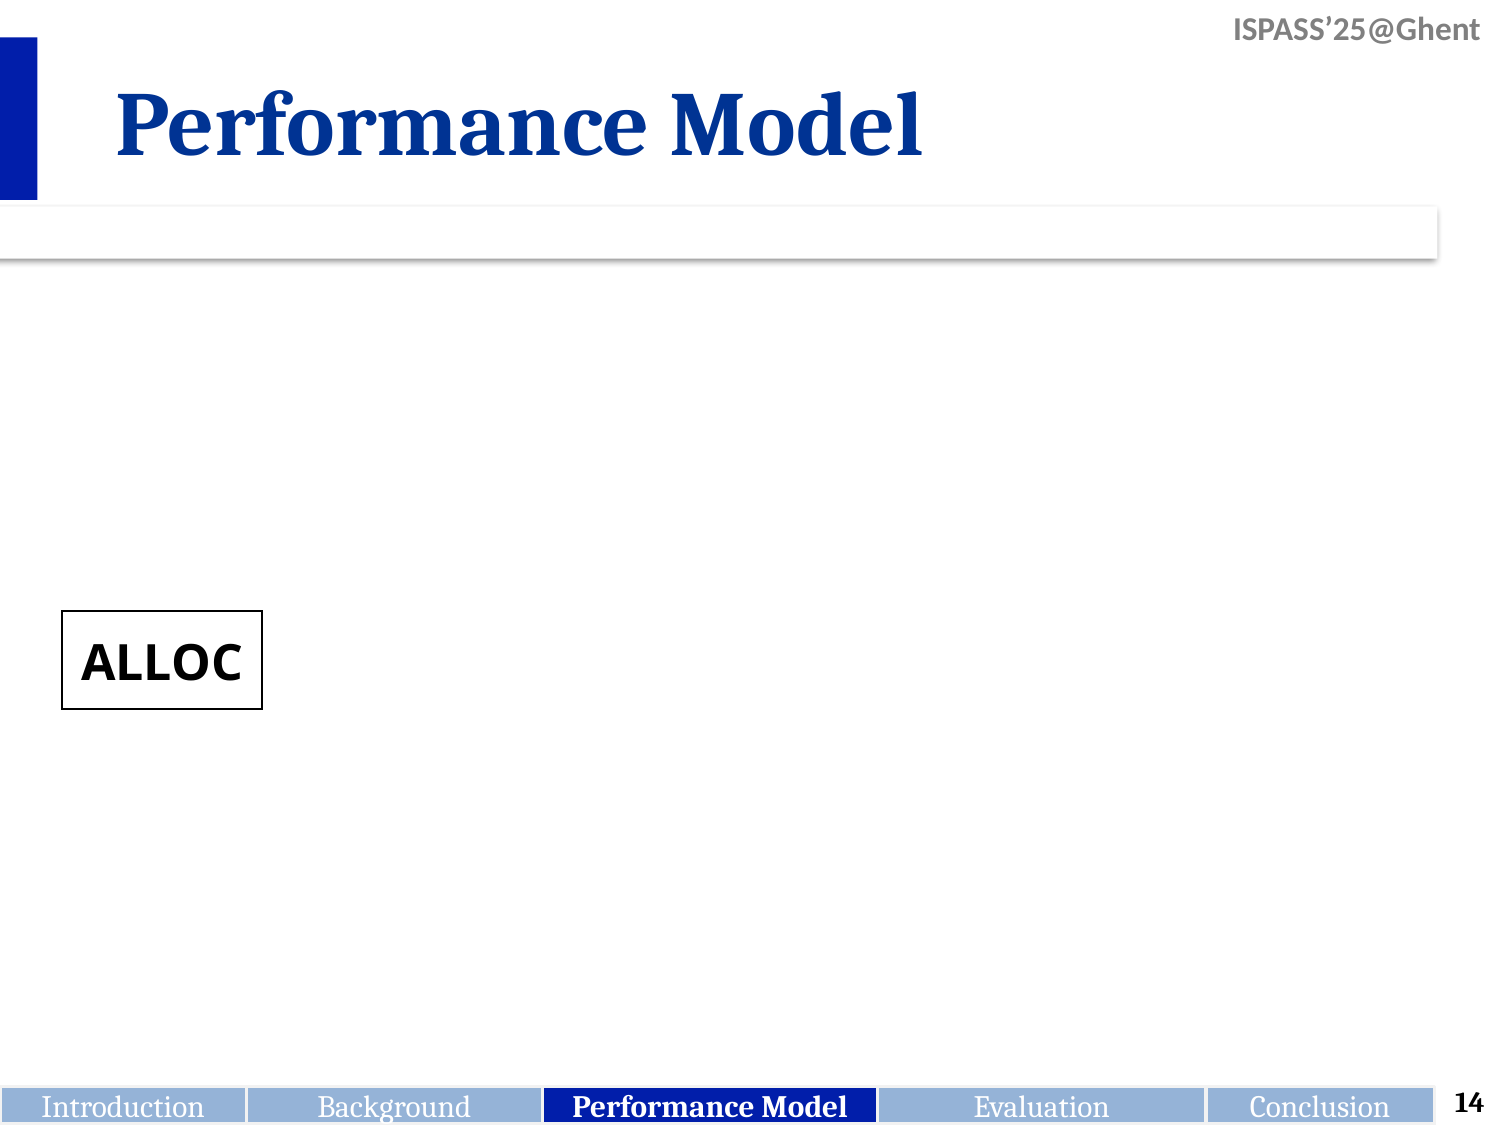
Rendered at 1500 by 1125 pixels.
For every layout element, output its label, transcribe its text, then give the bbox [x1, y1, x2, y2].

text_box Conclusion [1204, 1085, 1436, 1125]
text_box 14 [1149, 1071, 1500, 1125]
text_box Background [245, 1085, 541, 1125]
text_box Performance Model [541, 1085, 876, 1125]
title Performance Model [100, 37, 1438, 200]
text_box Introduction [0, 1085, 245, 1125]
text_box Evaluation [876, 1085, 1204, 1125]
text_box ALLOC [62, 611, 262, 709]
